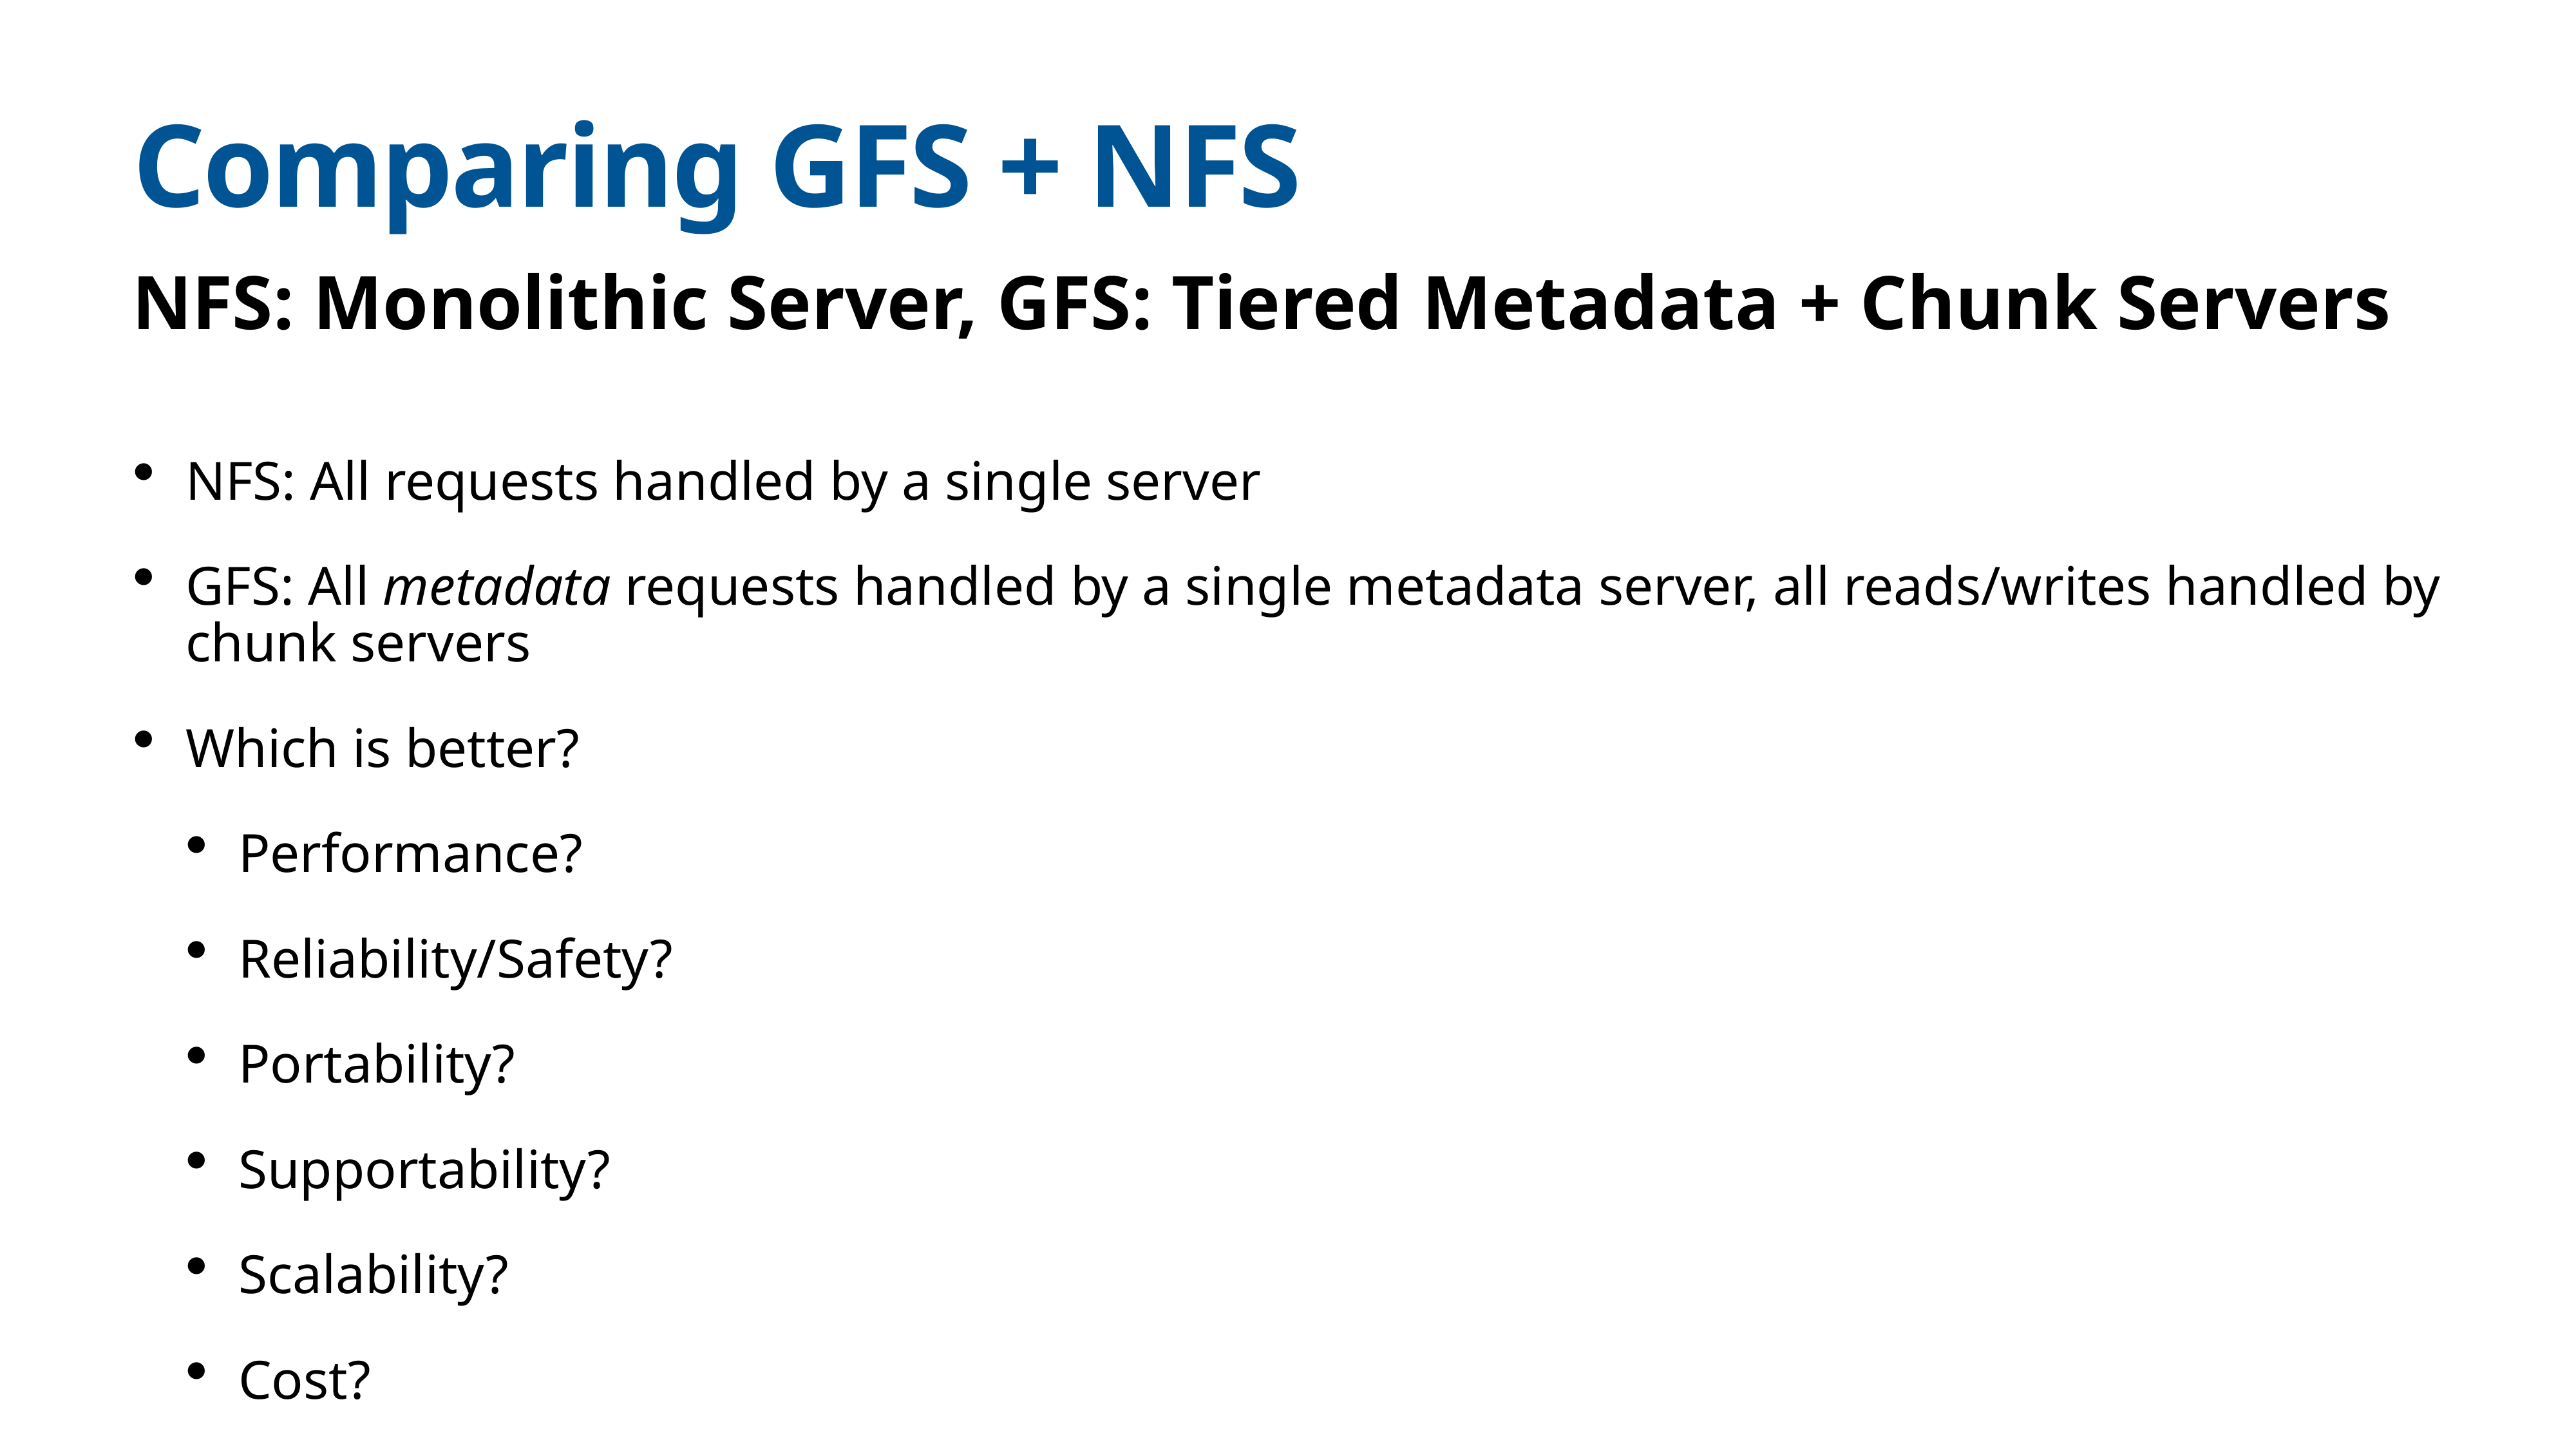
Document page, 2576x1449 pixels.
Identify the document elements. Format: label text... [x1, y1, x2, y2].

title Comparing GFS + NFS [127, 113, 2449, 250]
list NFS: All requests handled by a single server GFS: All metadata requests handled by a single metadata server, all reads/writes handled by chunk servers Which is better? Performance? Reliability/Safety? Portability? Supportability? Scalability? Cost? [127, 448, 2449, 1421]
list NFS: Monolithic Server, GFS: Tiered Metadata + Chunk Servers [127, 250, 2449, 350]
